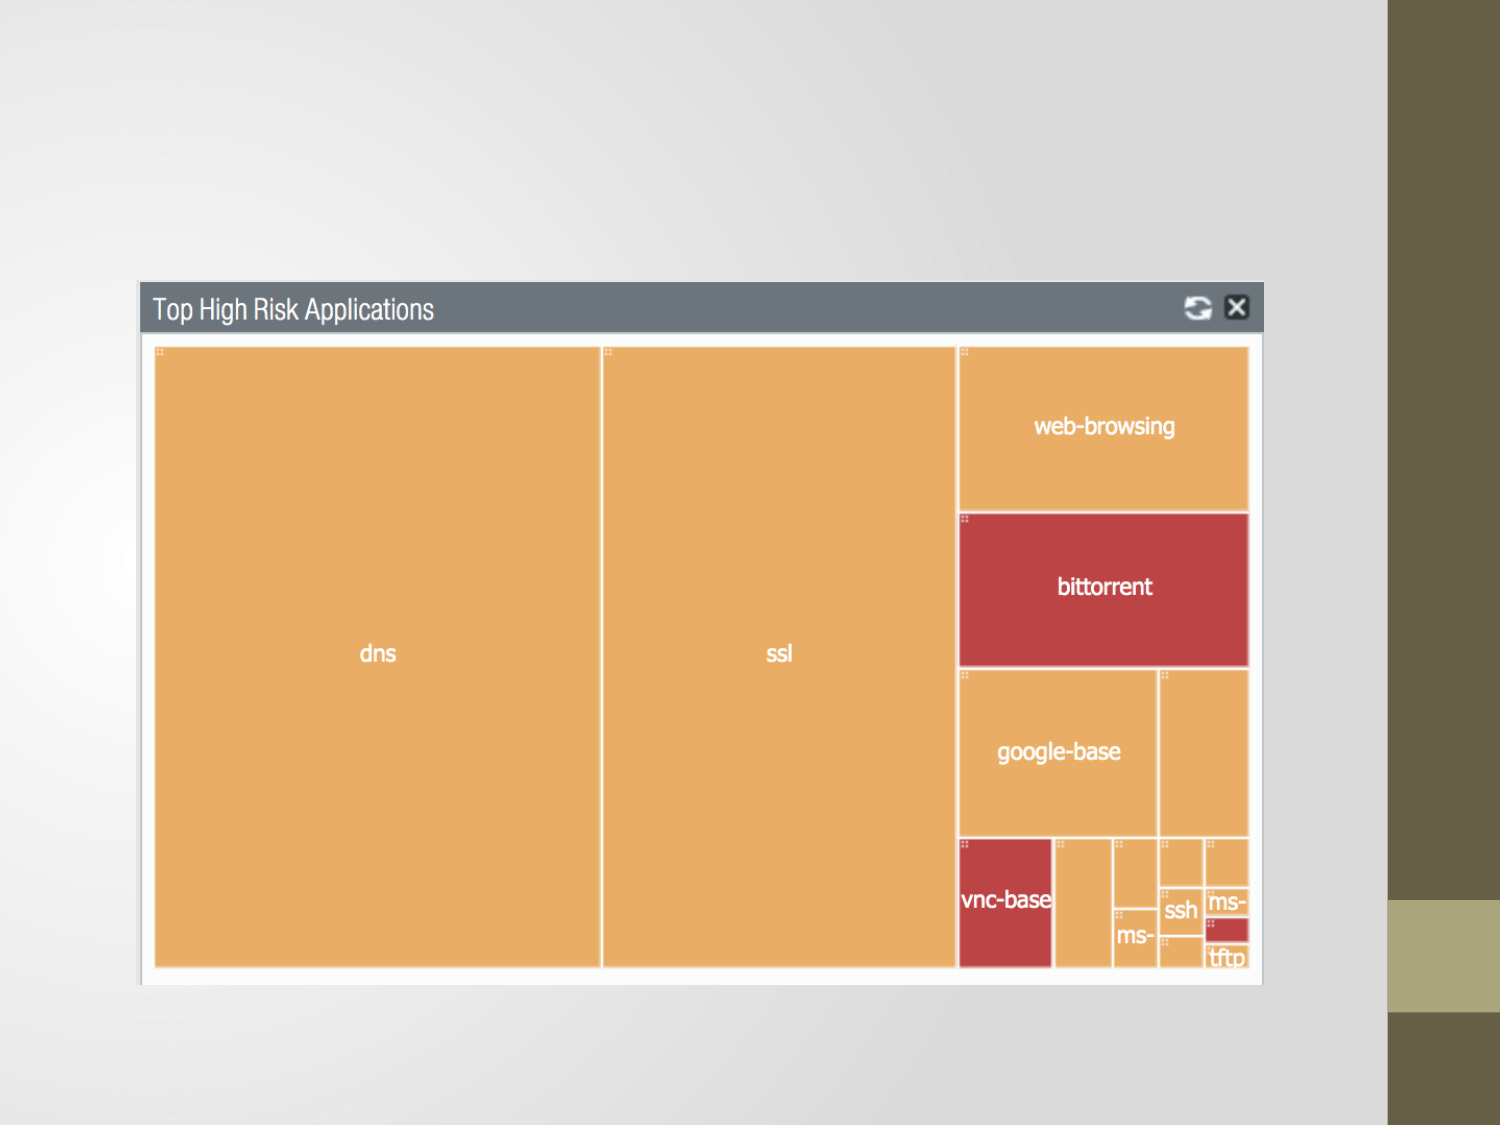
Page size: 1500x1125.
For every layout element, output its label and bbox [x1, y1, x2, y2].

picture [135, 279, 1265, 986]
